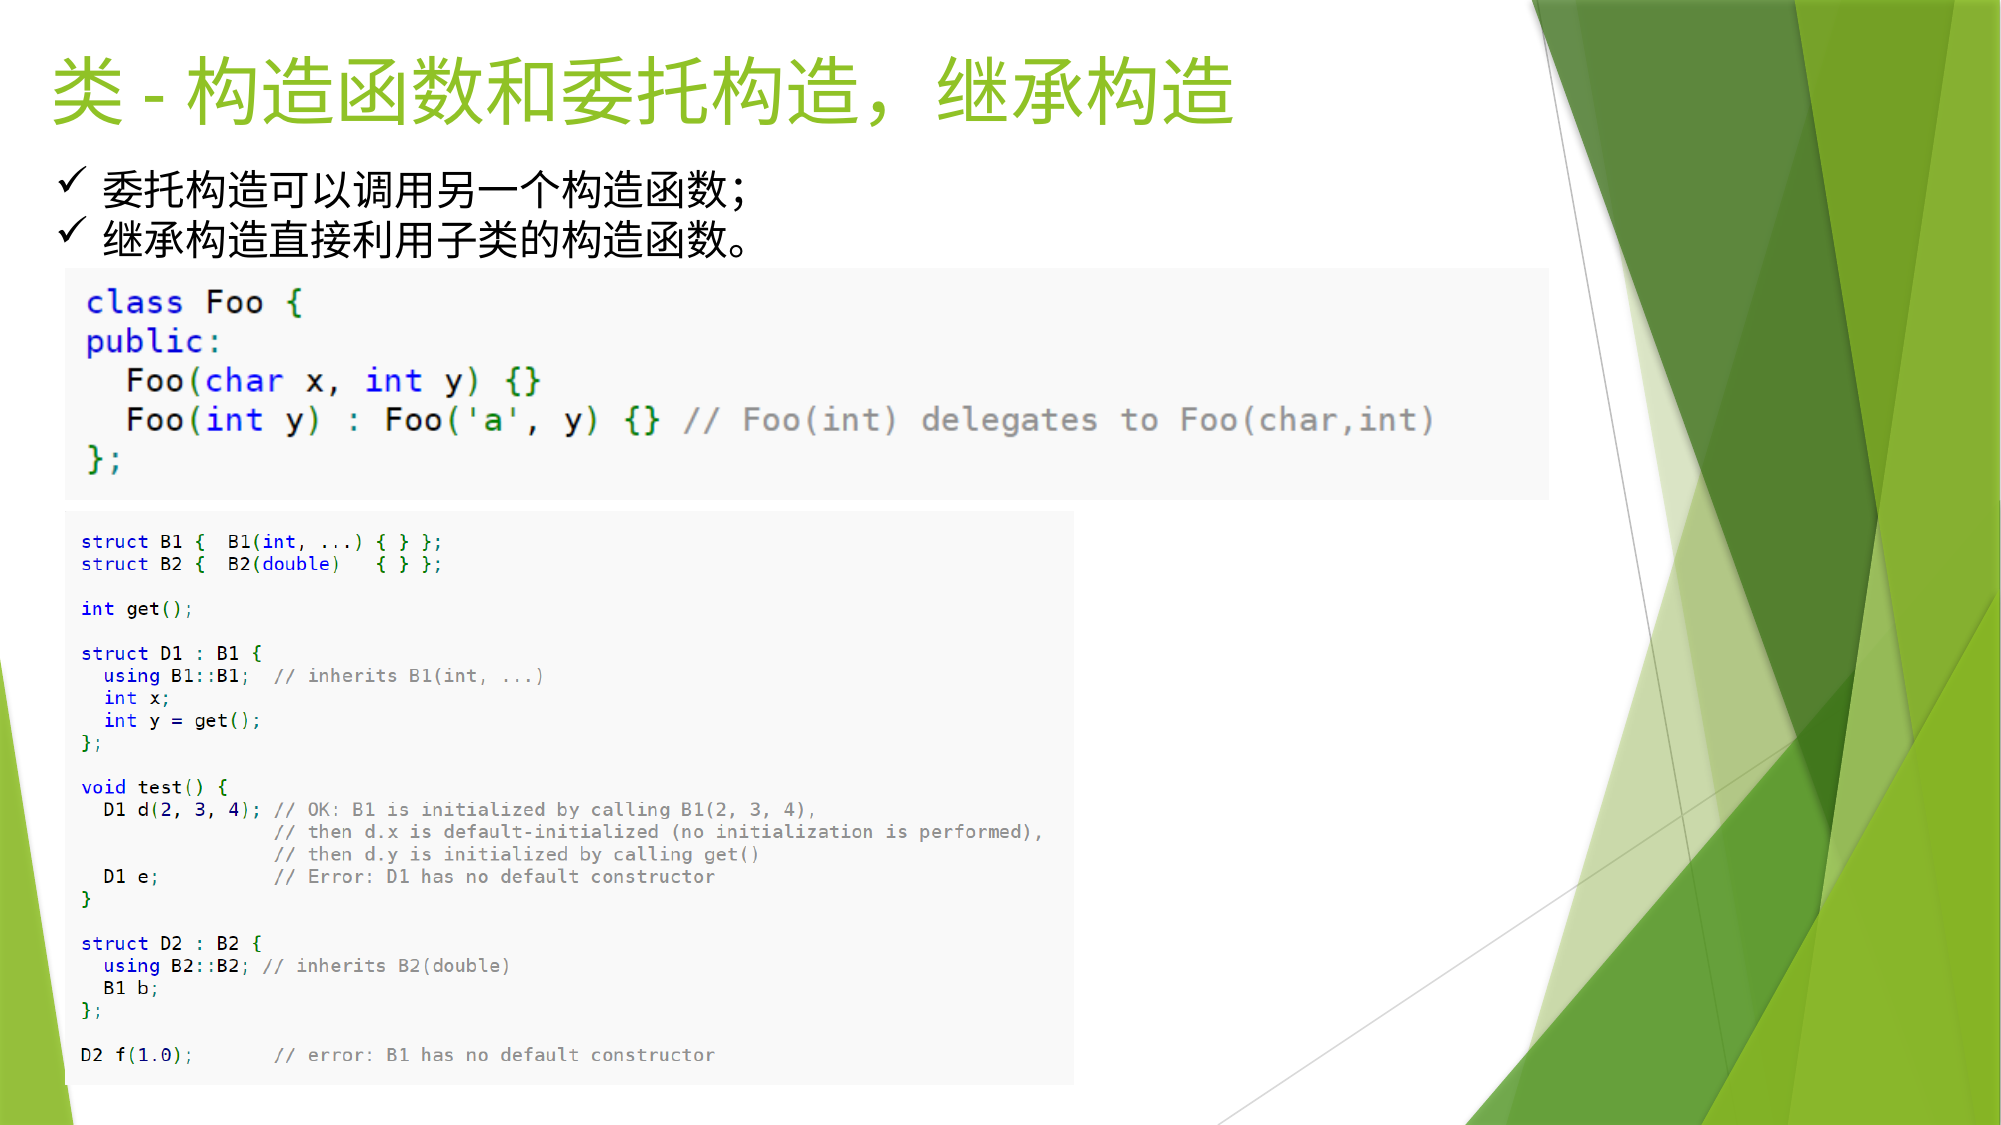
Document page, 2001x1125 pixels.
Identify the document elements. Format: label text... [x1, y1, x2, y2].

picture [64, 511, 1075, 1086]
text_box 委托构造可以调用另一个构造函数； 继承构造直接利用子类的构造函数。 [40, 156, 1535, 272]
title 类-构造函数和委托构造，继承构造 [34, 37, 1446, 177]
picture [64, 267, 1549, 501]
